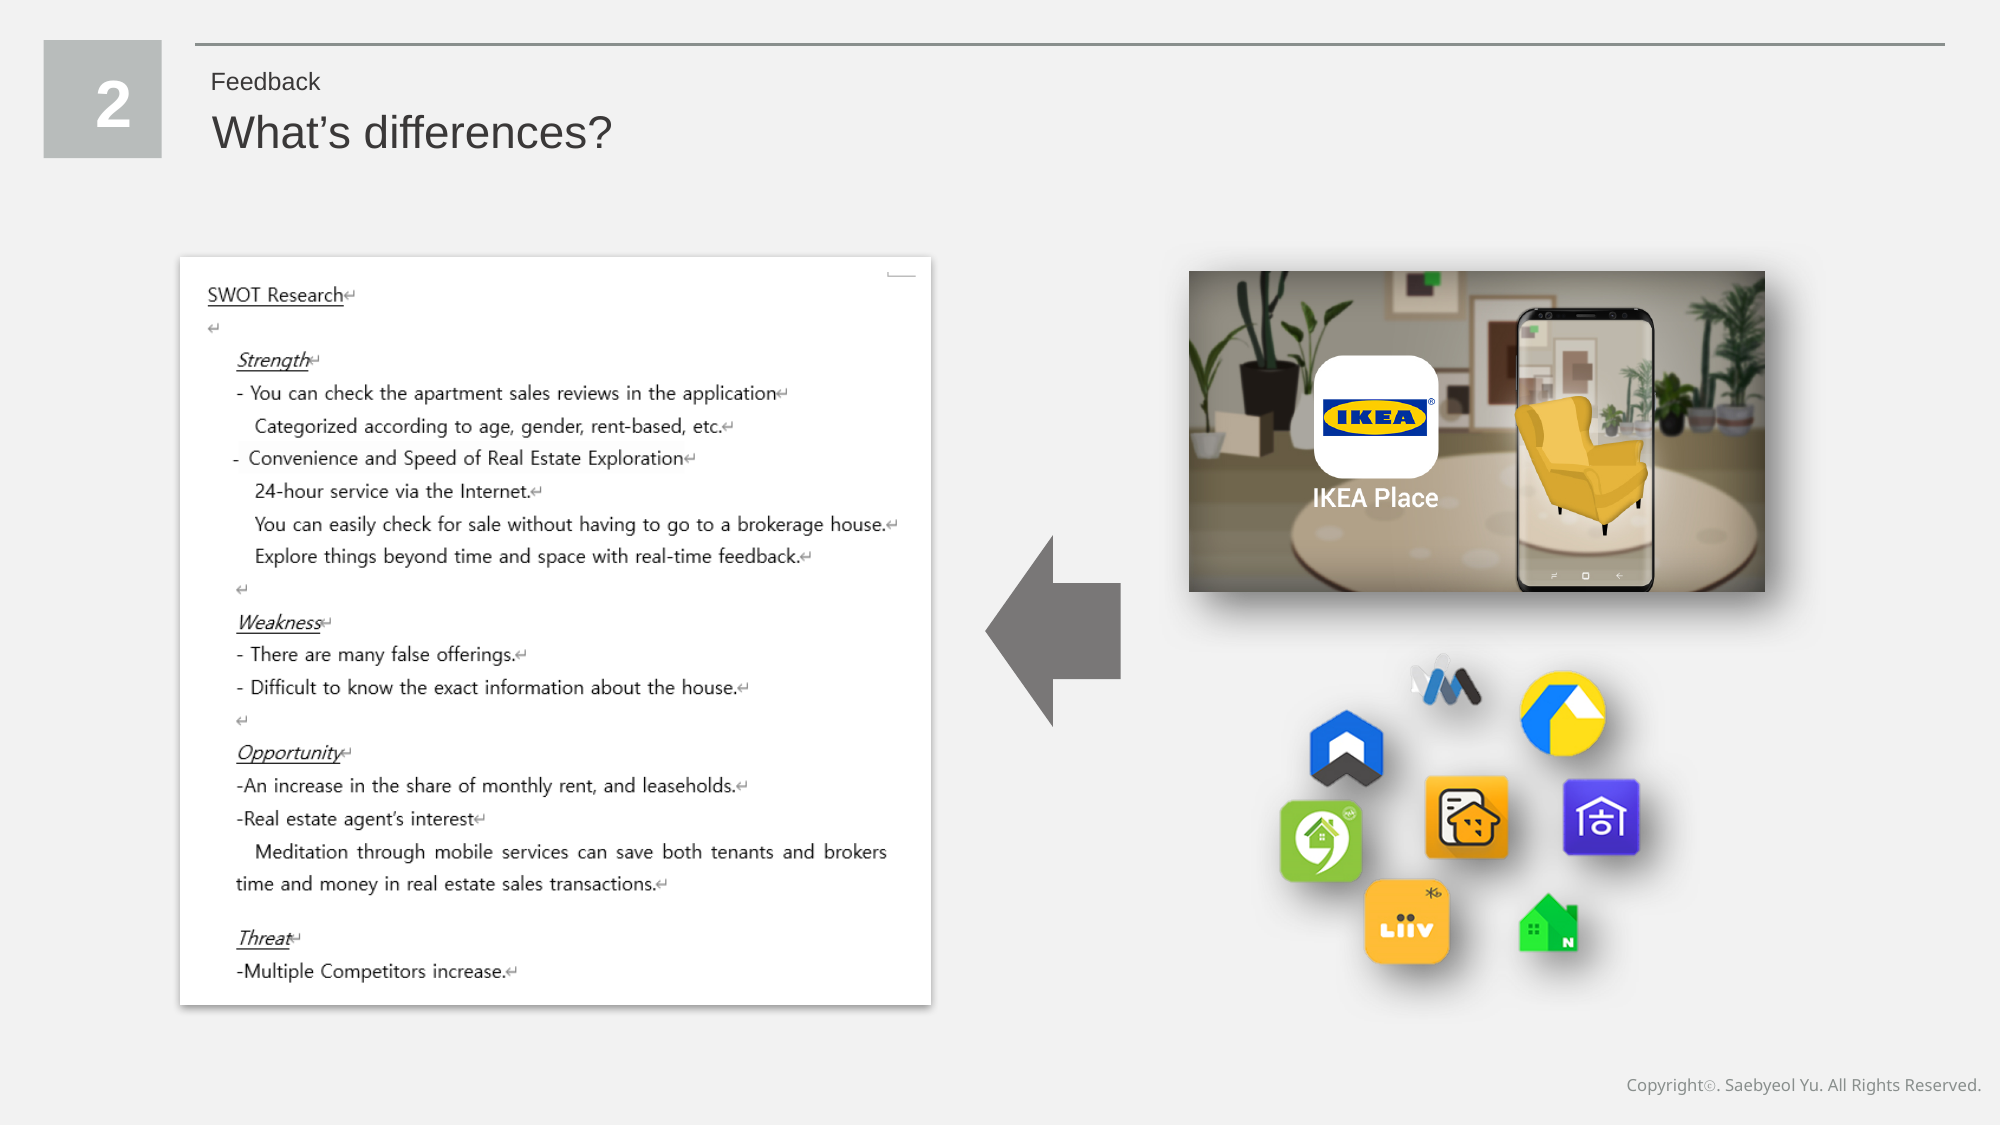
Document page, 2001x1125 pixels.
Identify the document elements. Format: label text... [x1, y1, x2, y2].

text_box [194, 57, 631, 167]
picture [194, 271, 917, 991]
text_box 2 [80, 52, 123, 148]
text_box [983, 531, 1122, 731]
picture [1147, 607, 1807, 1028]
picture [1189, 271, 1766, 592]
text_box [42, 39, 163, 159]
